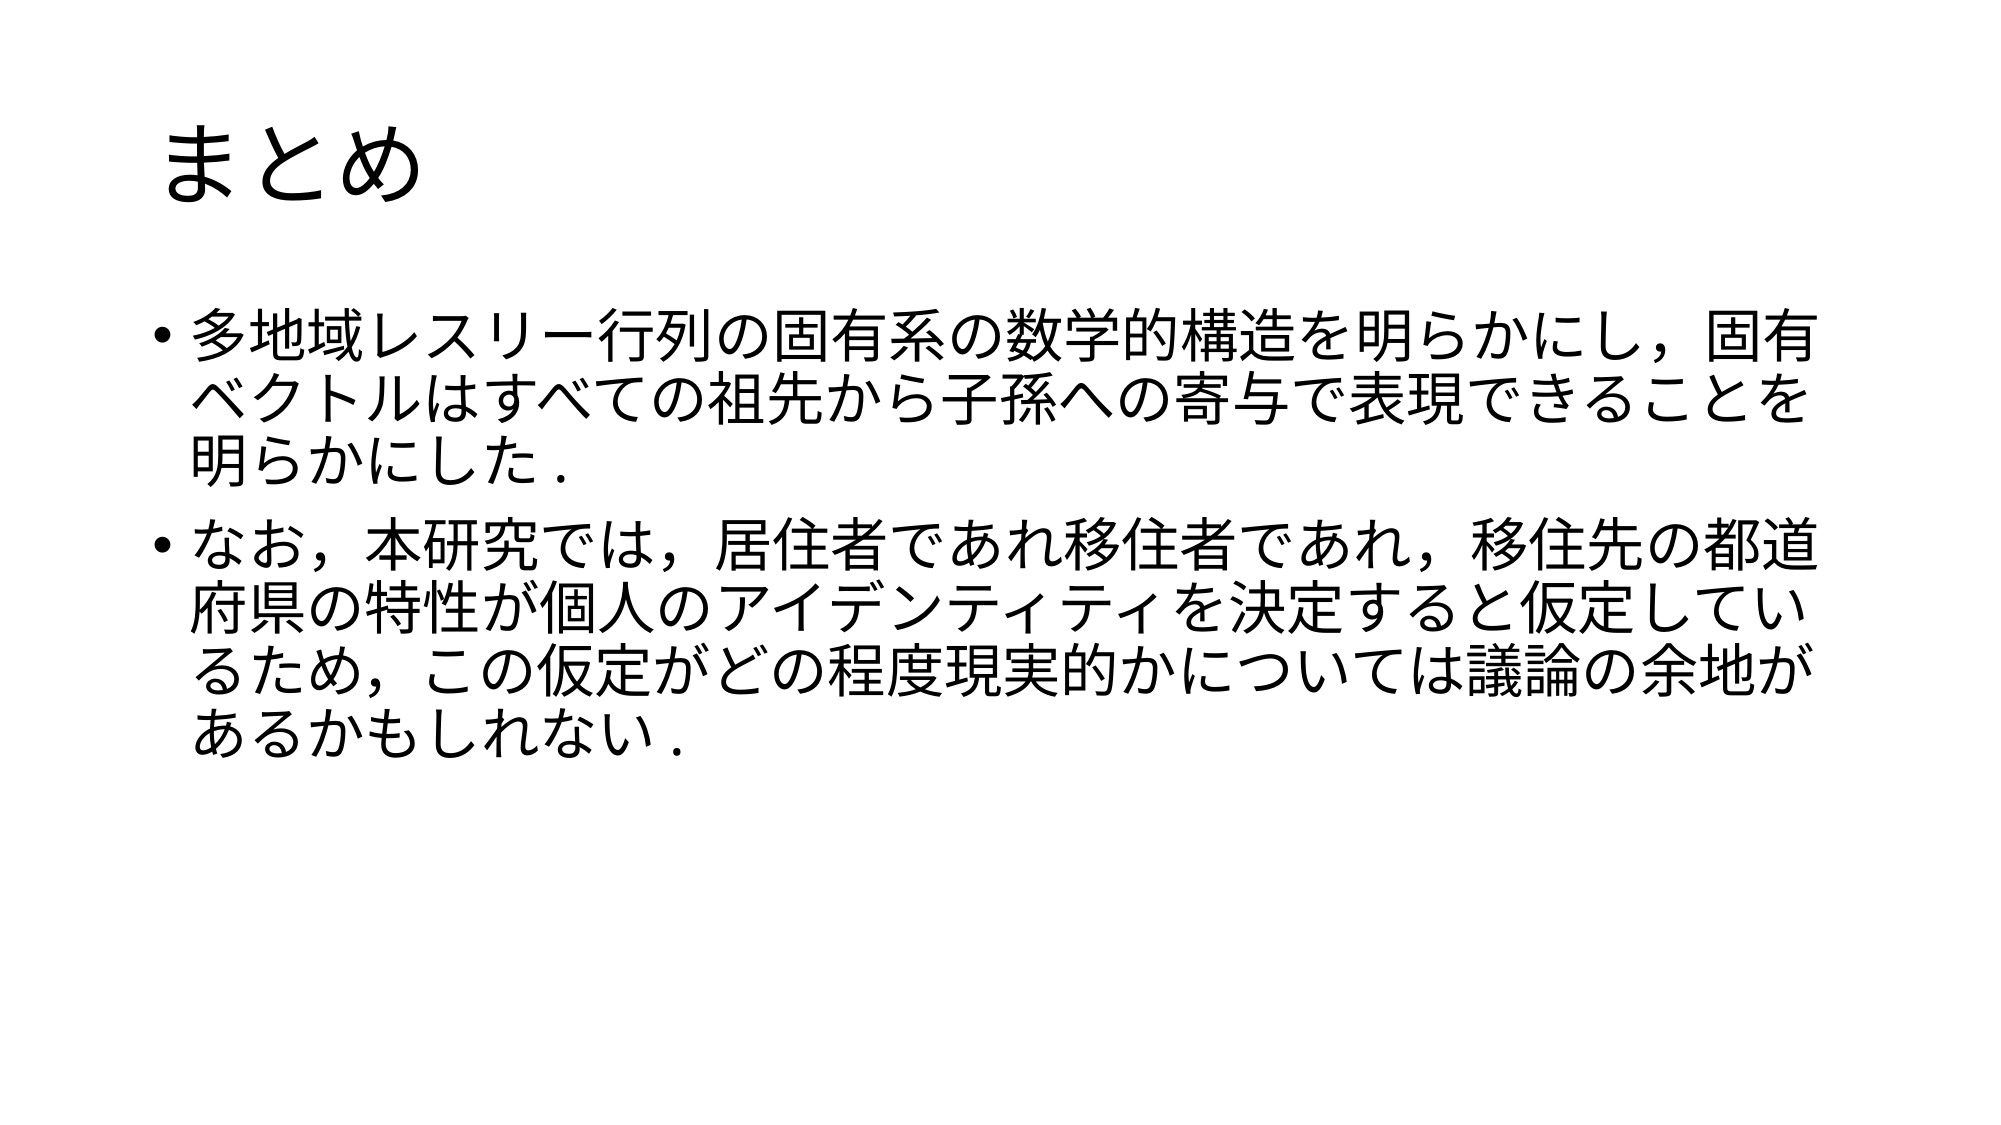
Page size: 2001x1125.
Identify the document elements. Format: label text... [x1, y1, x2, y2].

list 多地域レスリー行列の固有系の数学的構造を明らかにし，固有ベクトルはすべての祖先から子孫への寄与で表現できることを明らかにした. なお，本研究では，居住者であれ移住者であれ，移住先の都道府県の特性が個人のアイデンティティを決定すると仮定しているため，この仮定がどの程度現実的かについては議論の余地があるかもしれない. [137, 299, 1863, 1014]
title まとめ [137, 59, 1863, 278]
